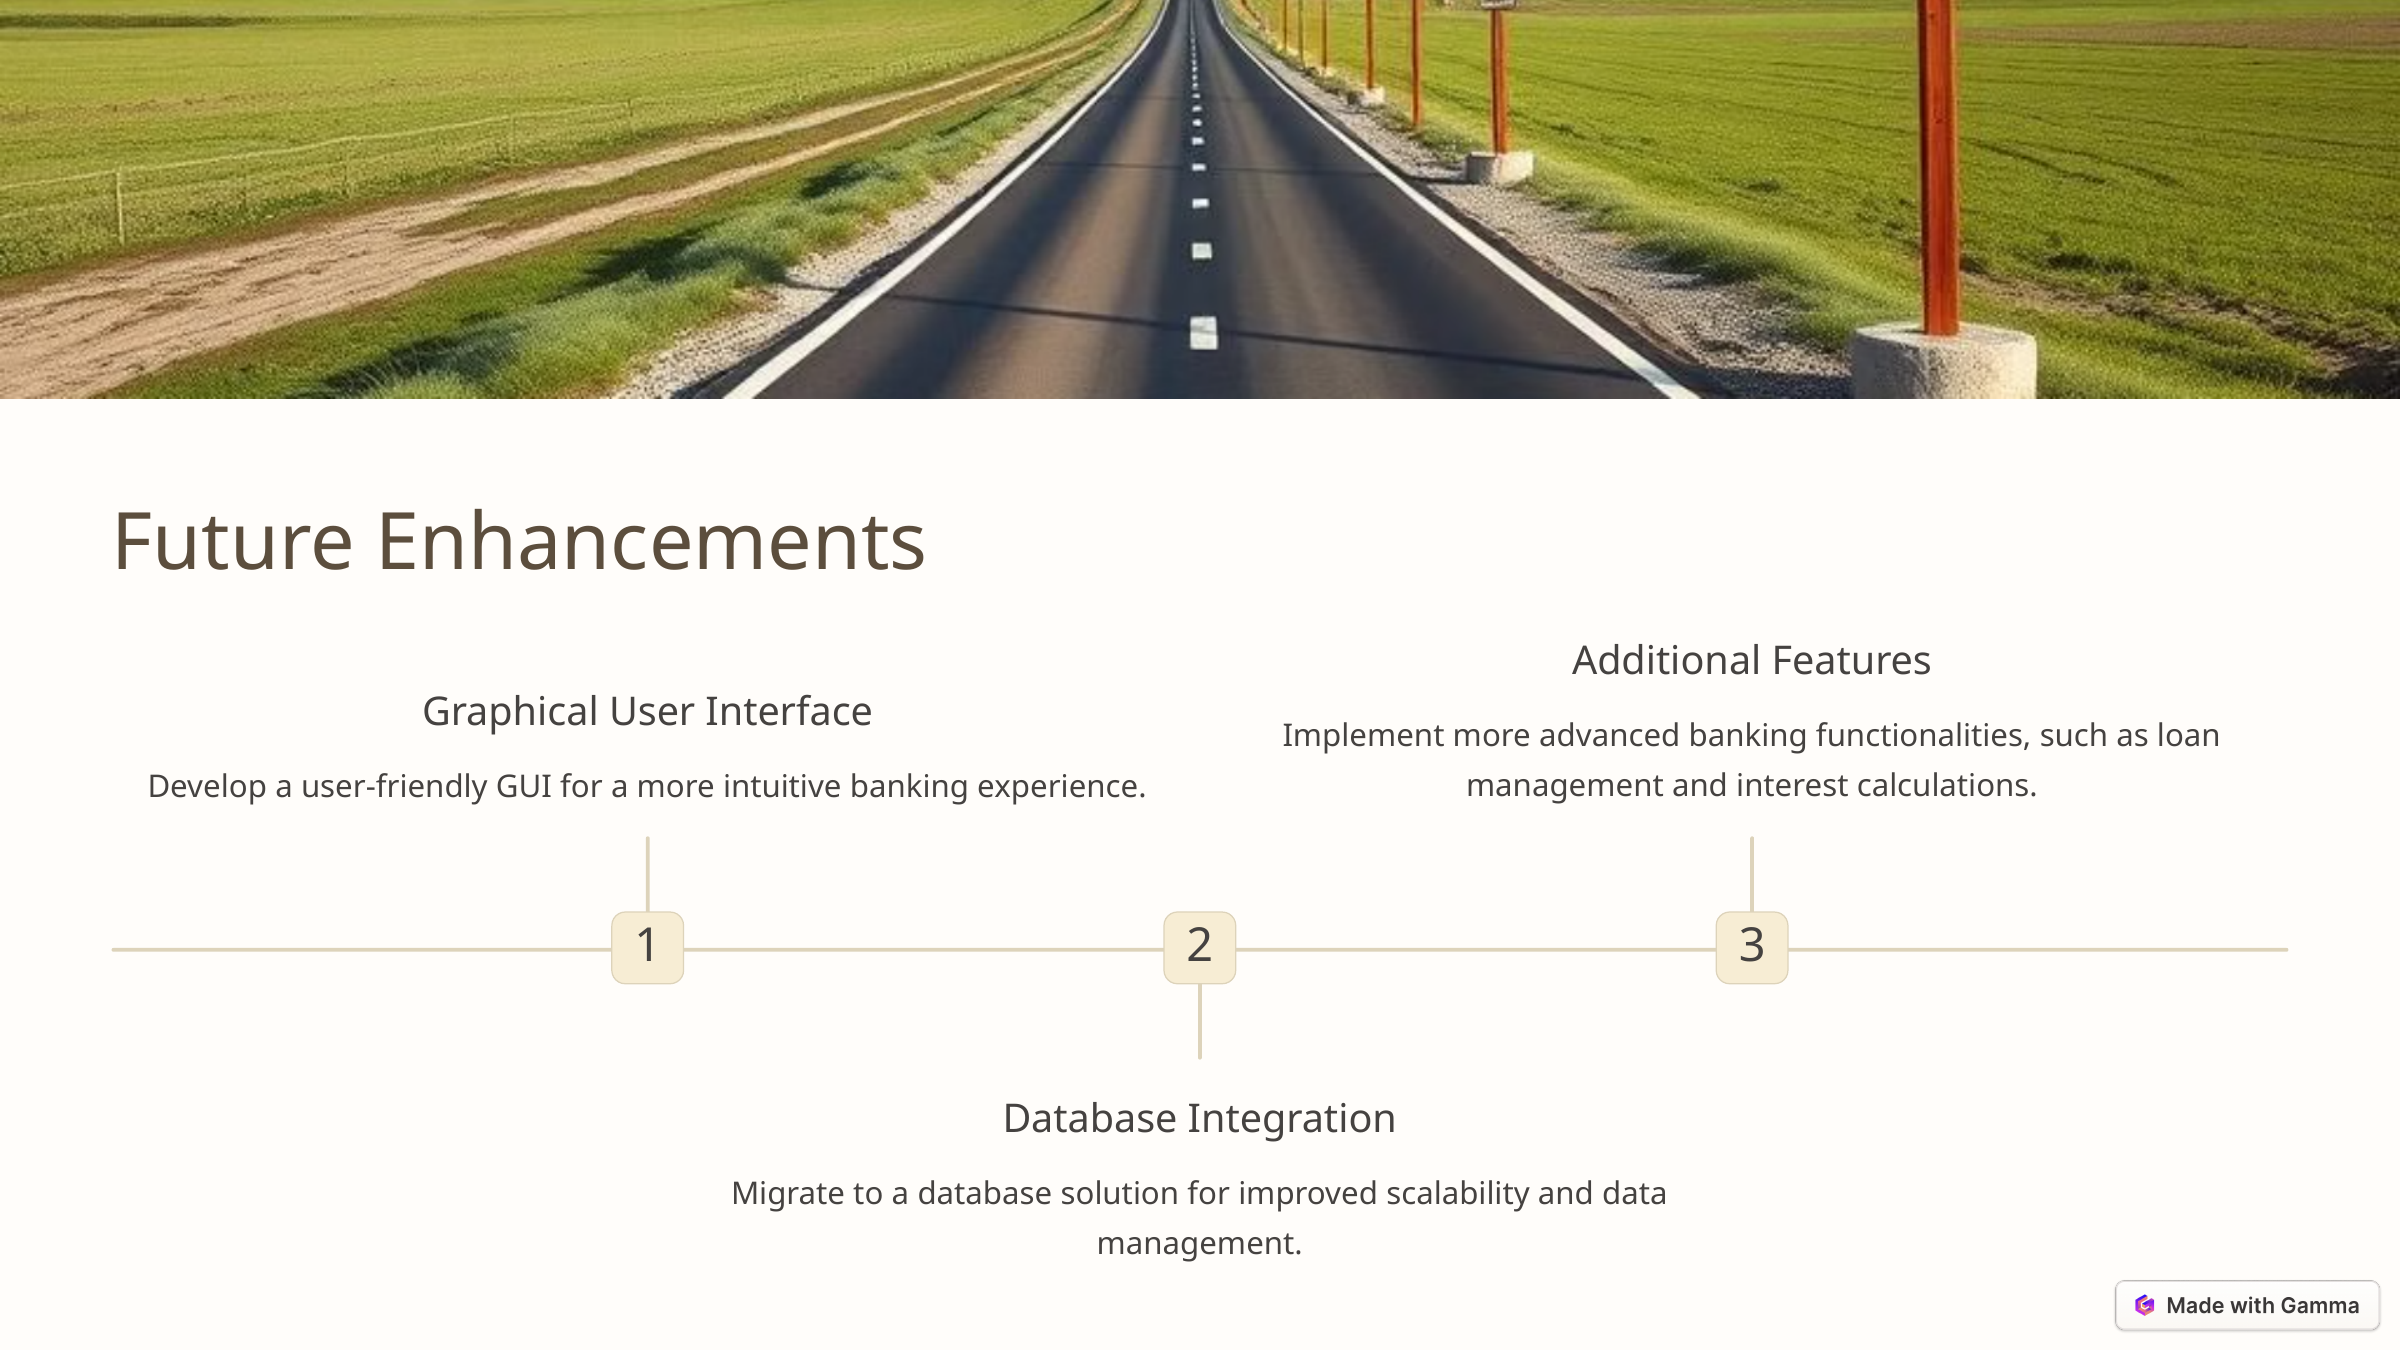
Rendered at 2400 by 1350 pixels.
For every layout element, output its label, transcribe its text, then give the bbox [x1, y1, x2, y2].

text_box [611, 911, 684, 984]
text_box [1236, 947, 1716, 952]
text_box Implement more advanced banking functionalities, such as loan management and interest calculations. [1247, 702, 2257, 805]
text_box [1716, 911, 1788, 984]
picture [0, 0, 2400, 399]
text_box [1198, 984, 1202, 1060]
text_box Additional Features [1552, 633, 1952, 684]
text_box Migrate to a database solution for improved scalability and data management. [695, 1160, 1705, 1263]
text_box [1750, 836, 1754, 912]
text_box Develop a user-friendly GUI for a more intuitive banking experience. [143, 753, 1153, 805]
text_box Future Enhancements [111, 486, 1015, 586]
text_box [684, 947, 1164, 952]
text_box [1163, 911, 1236, 984]
text_box [645, 836, 650, 912]
text_box 2 [1185, 923, 1215, 972]
picture [2106, 1271, 2389, 1339]
text_box Graphical User Interface [398, 684, 897, 735]
text_box 1 [637, 923, 659, 972]
text_box [1788, 947, 2289, 952]
text_box Database Integration [988, 1091, 1412, 1142]
text_box 3 [1737, 923, 1767, 972]
text_box [111, 947, 611, 952]
